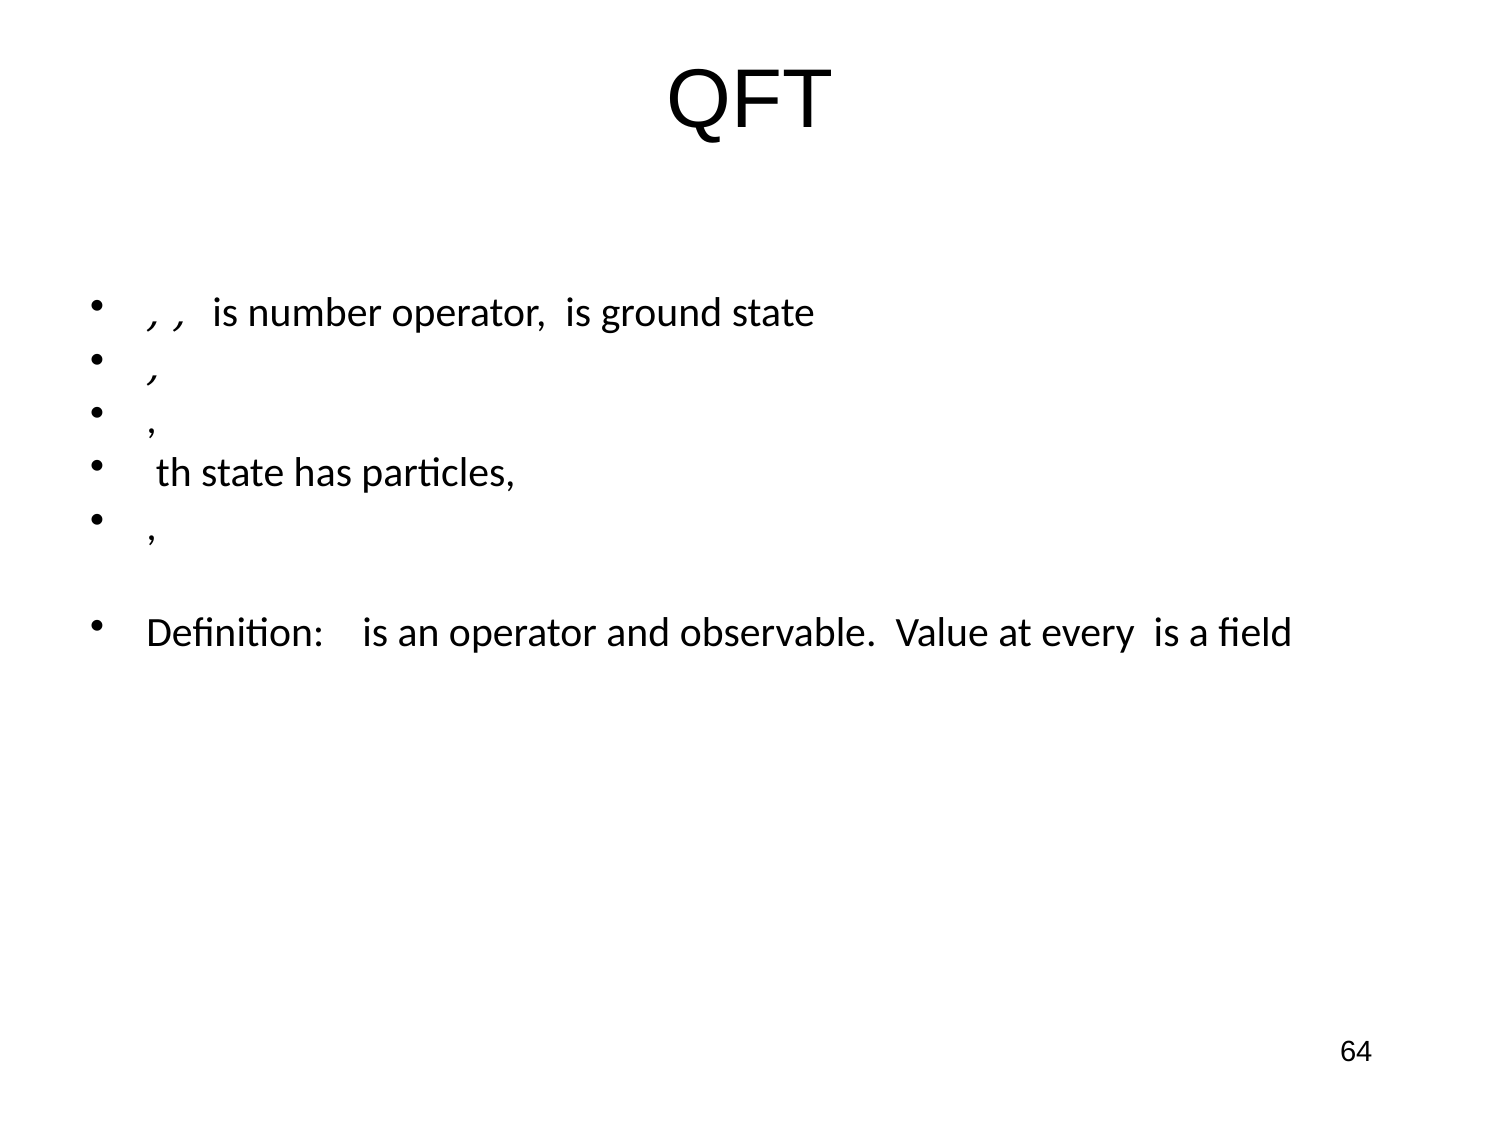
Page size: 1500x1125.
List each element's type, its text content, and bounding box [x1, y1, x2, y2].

slide_number 64 [1074, 1024, 1388, 1101]
title QFT [112, 37, 1388, 151]
